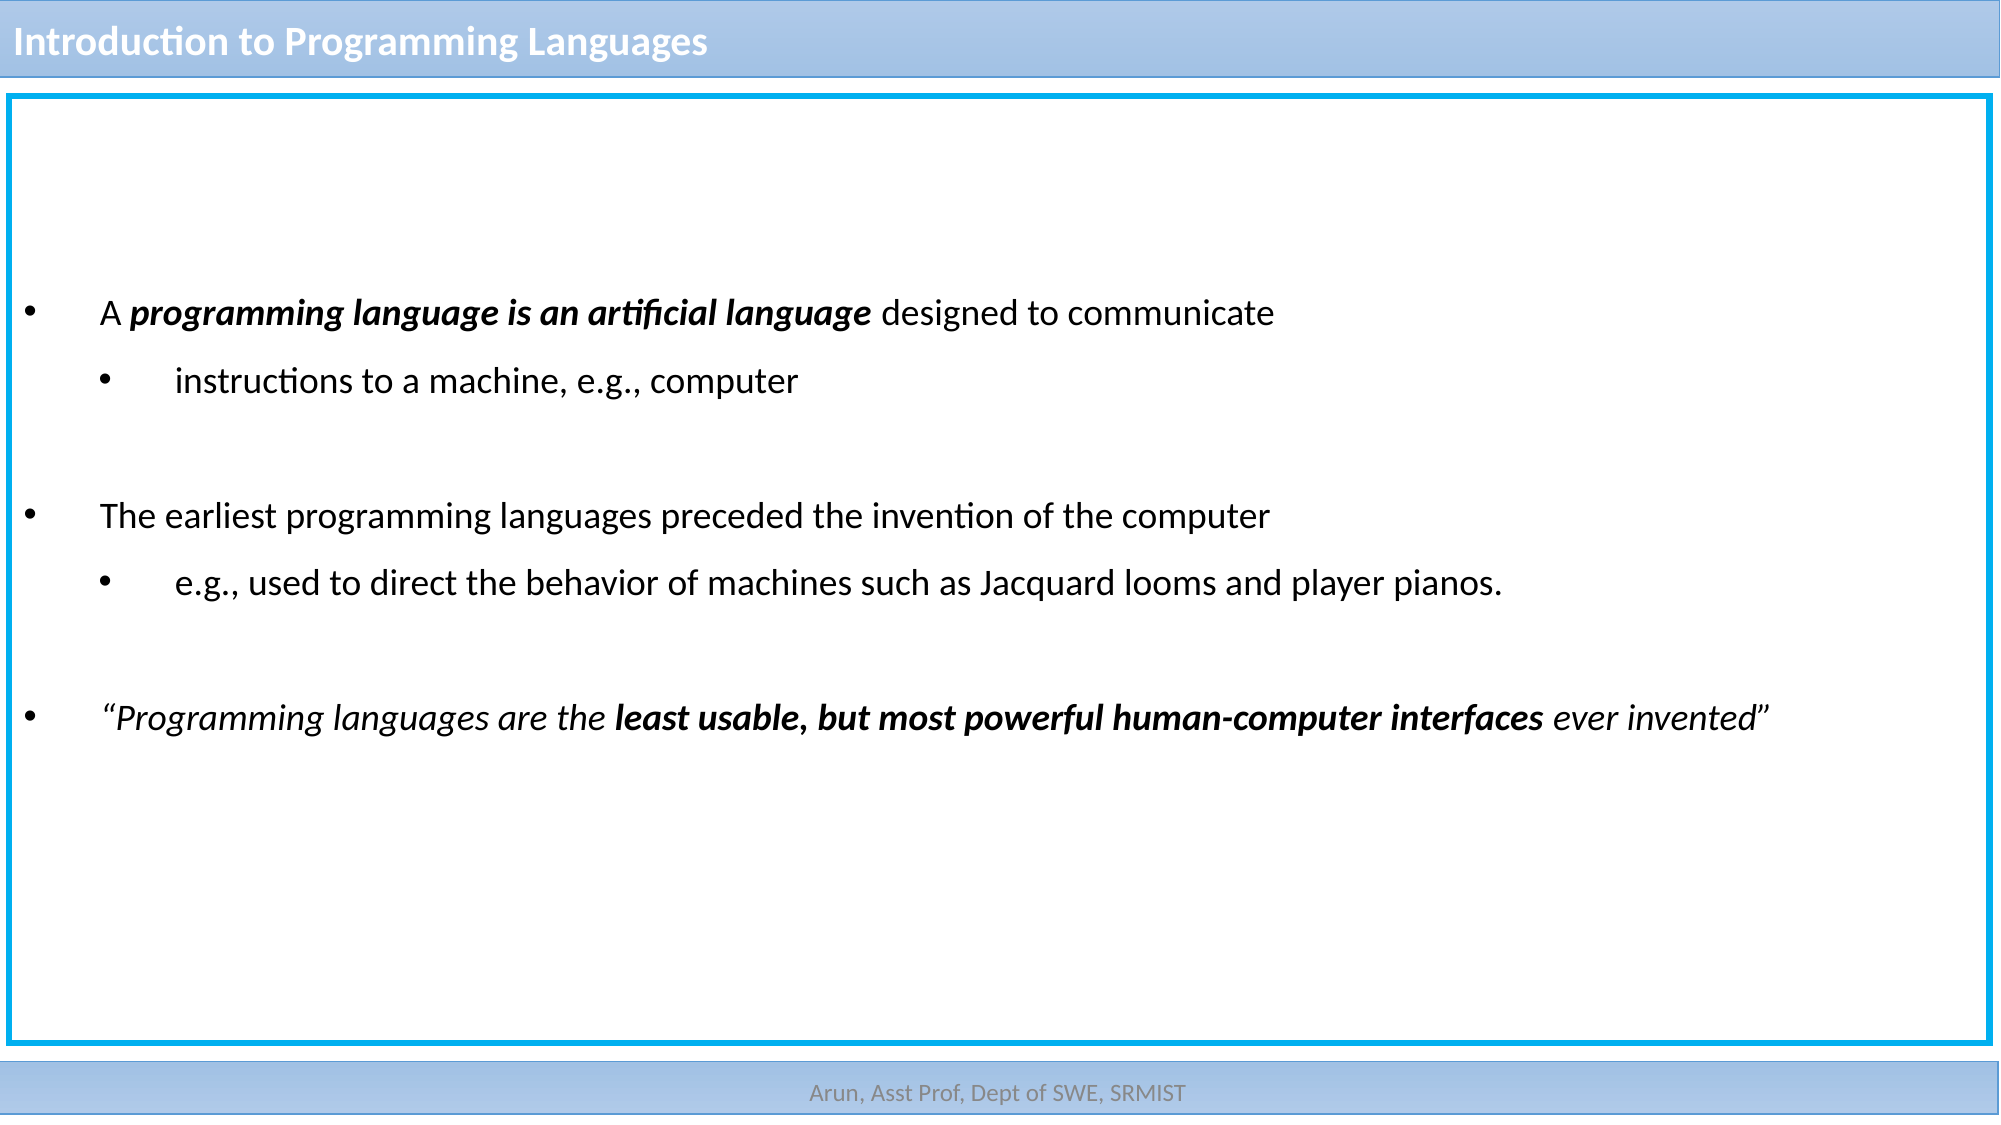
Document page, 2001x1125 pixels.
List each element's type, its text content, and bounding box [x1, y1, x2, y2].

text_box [8, 88, 1990, 1044]
text_box [0, 1061, 660, 1115]
footer Arun, Asst Prof, Dept of SWE, SRMIST [660, 1061, 1336, 1122]
text_box Introduction to Programming Languages [0, 0, 2000, 78]
text_box [1336, 1061, 1998, 1115]
